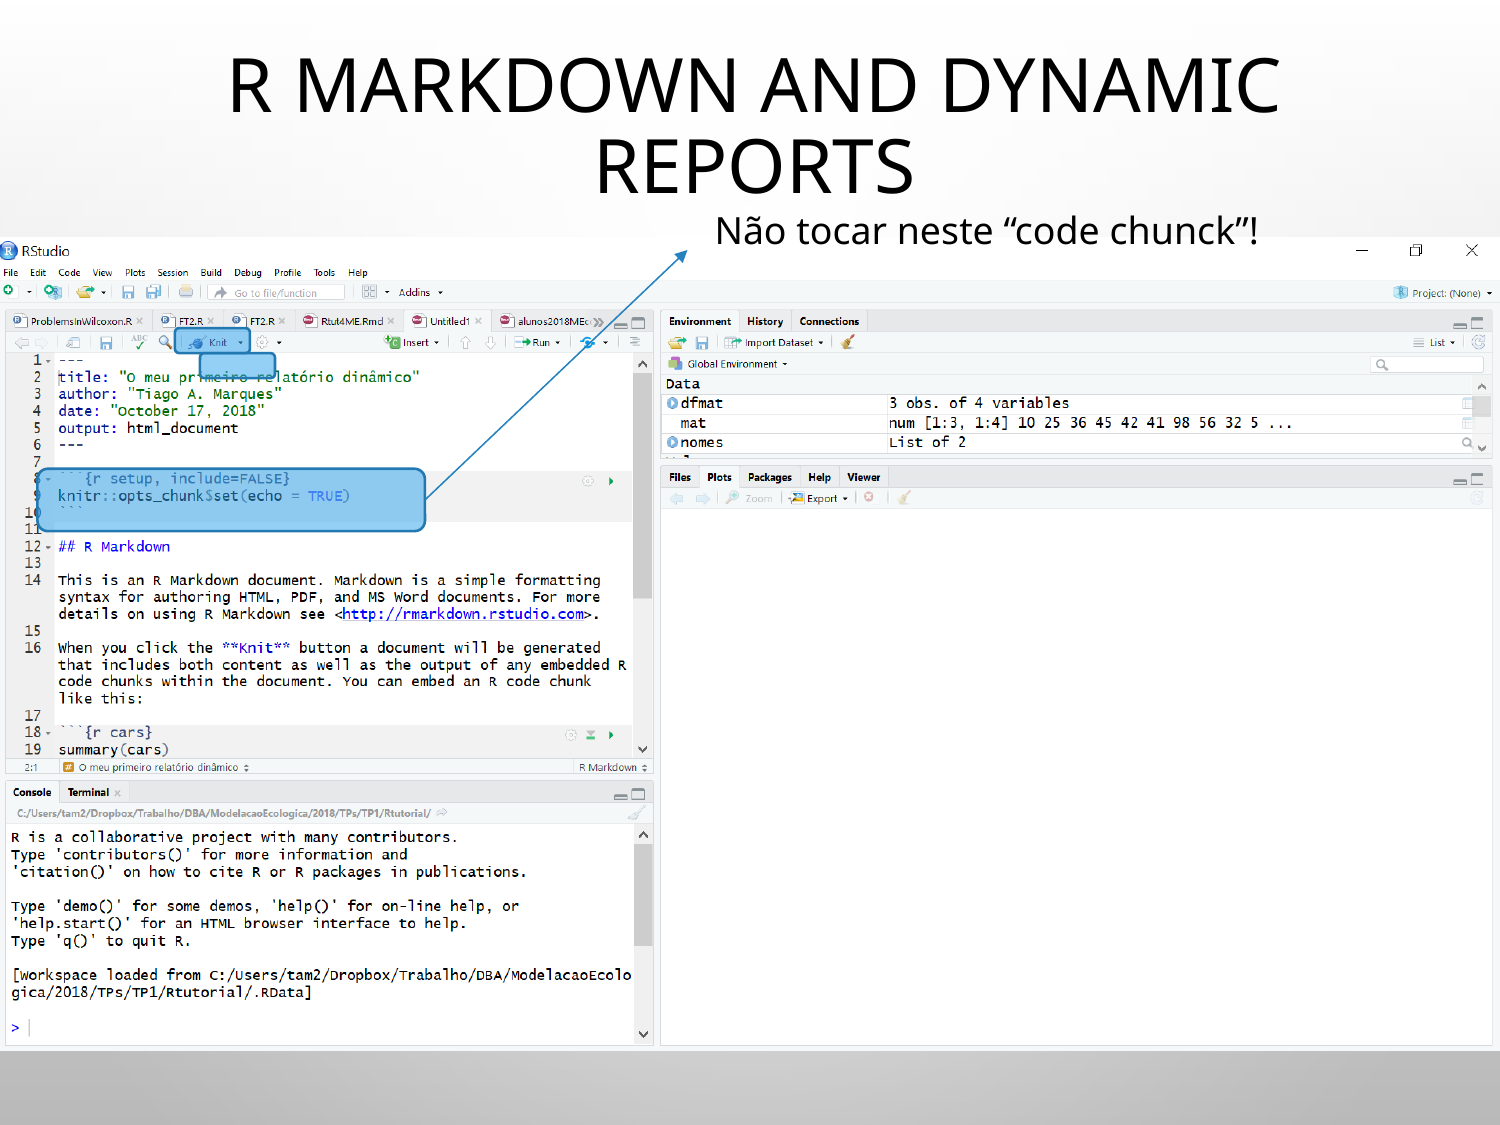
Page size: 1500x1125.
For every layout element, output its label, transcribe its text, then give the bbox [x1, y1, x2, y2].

picture [0, 0, 1500, 1125]
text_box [424, 249, 688, 501]
text_box Não tocar neste “code chunck”! [699, 199, 1321, 235]
text_box R Markdown and Dynamic Reports [117, 0, 1393, 235]
